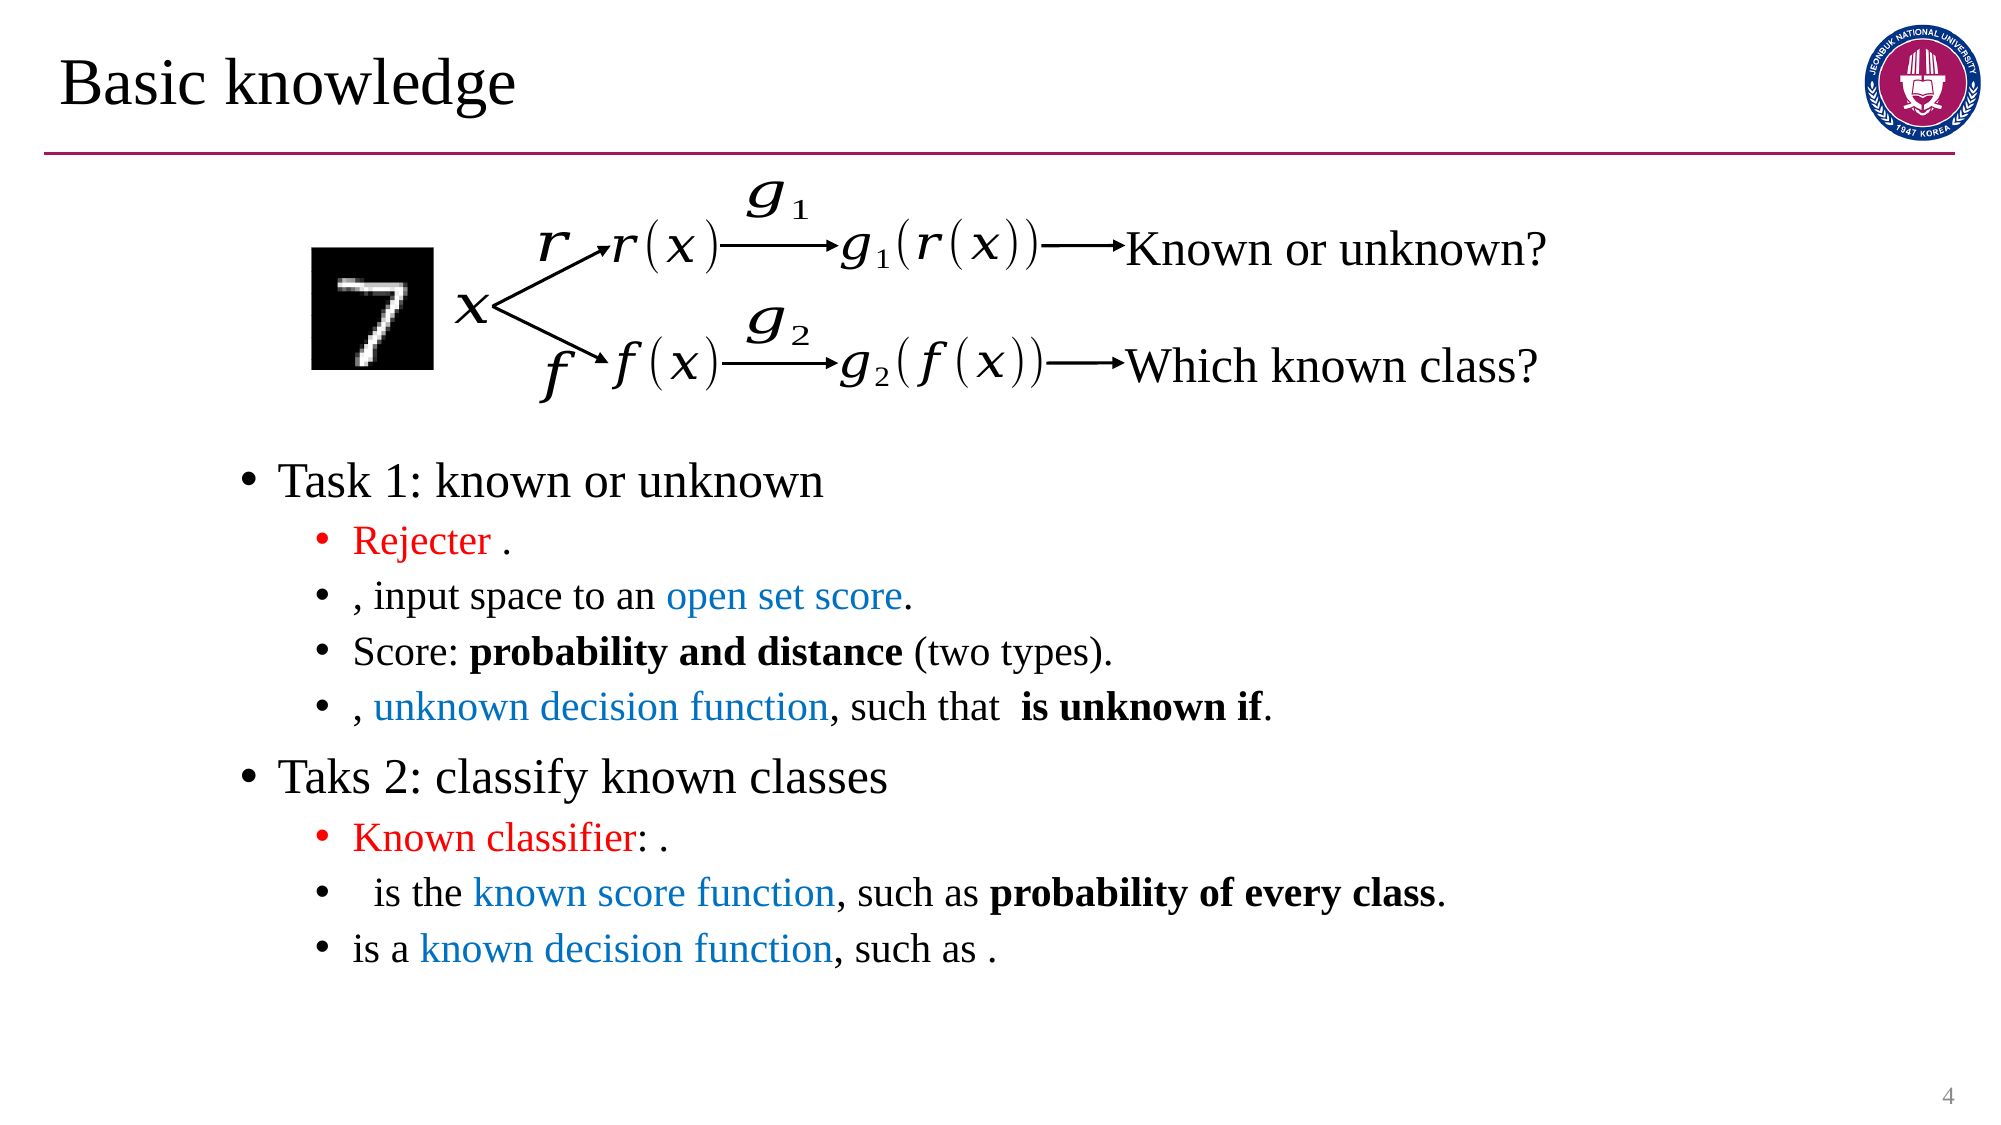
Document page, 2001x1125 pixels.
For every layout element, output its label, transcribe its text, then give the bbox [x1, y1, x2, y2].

slide_number 4 [1897, 1065, 2000, 1125]
picture [311, 247, 434, 370]
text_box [450, 164, 1550, 406]
title Basic knowledge [44, 30, 1841, 136]
picture [1863, 23, 1982, 142]
